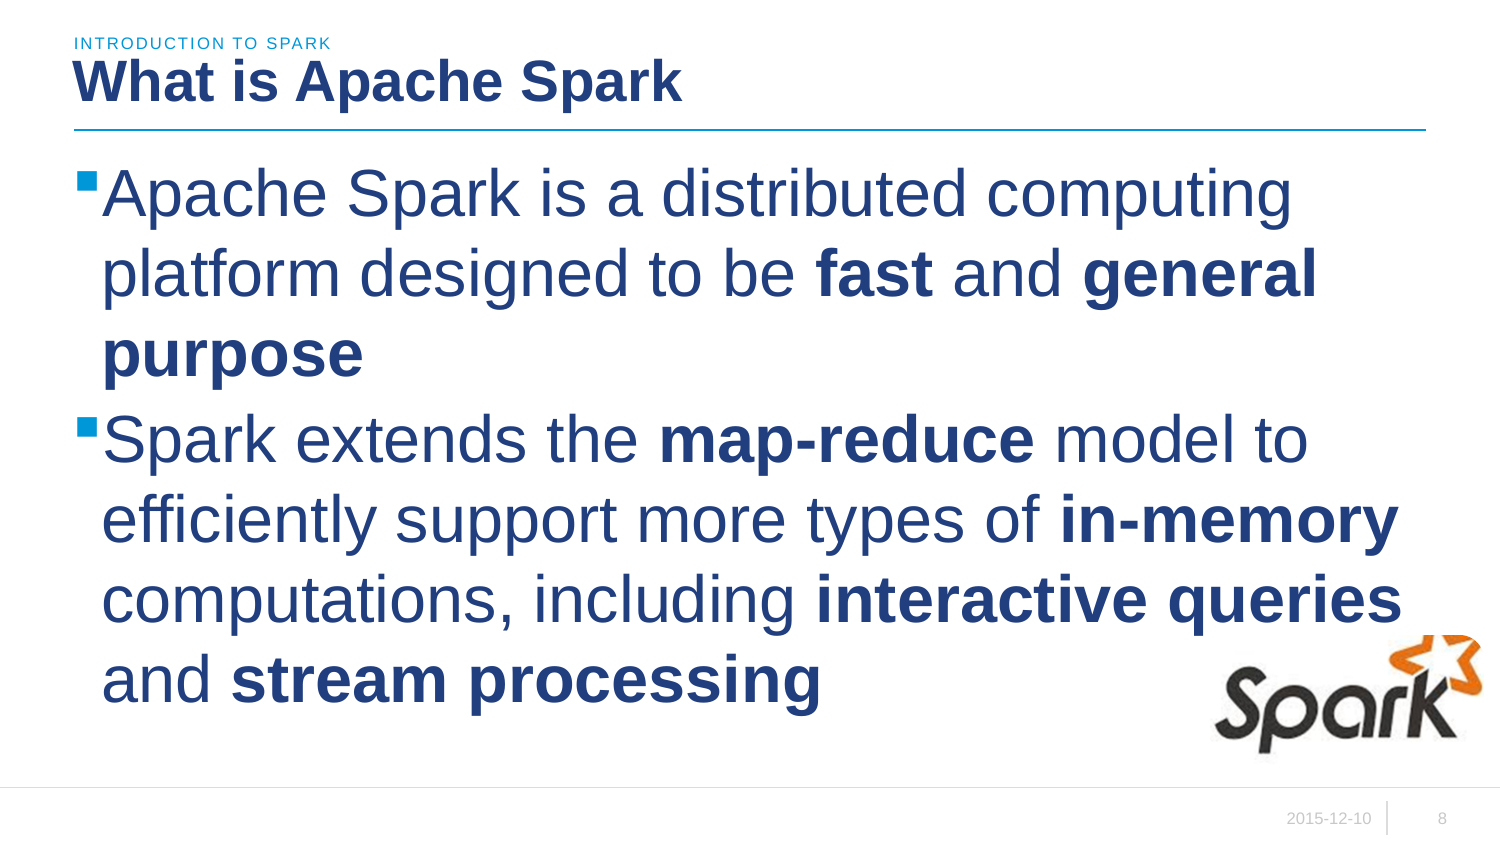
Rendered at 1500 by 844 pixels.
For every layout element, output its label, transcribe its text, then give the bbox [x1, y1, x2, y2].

title What is Apache Spark [72, 77, 1171, 114]
text_box [1203, 633, 1485, 781]
list Apache Spark is a distributed computing platform designed to be fast and general purpose Spark extends the map-reduce model to efficiently support more types of in-memory computations, including interactive queries and stream processing [71, 149, 1472, 760]
list introduction to spark [73, 32, 1172, 53]
